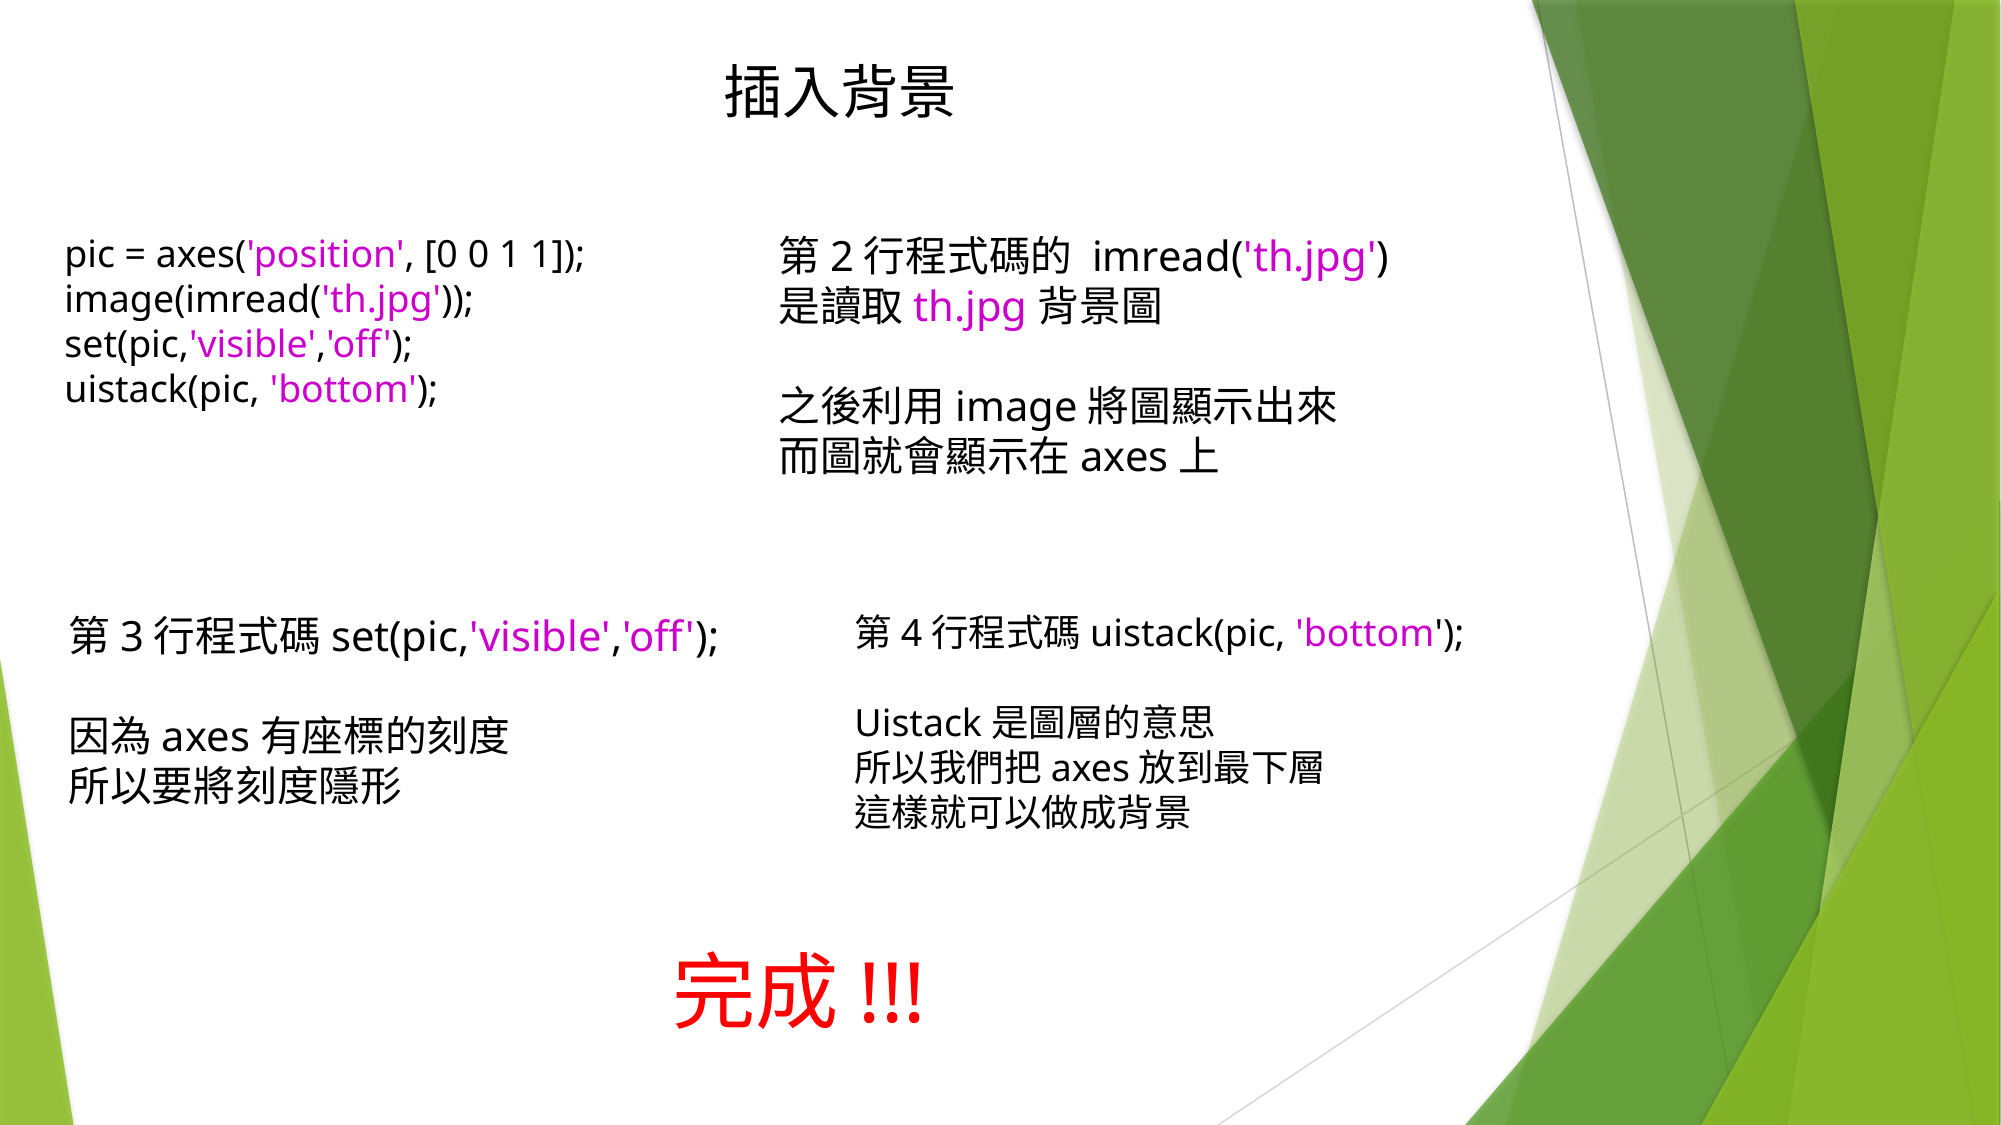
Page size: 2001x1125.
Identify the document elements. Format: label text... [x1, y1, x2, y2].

text_box 第2行程式碼的 imread('th.jpg') 是讀取th.jpg背景圖 之後利用image將圖顯示出來 而圖就會顯示在axes上 [763, 222, 1415, 487]
text_box 第4行程式碼uistack(pic, 'bottom'); Uistack是圖層的意思 所以我們把axes放到最下層 這樣就可以做成背景 [839, 602, 1479, 842]
text_box pic = axes('position', [0 0 1 1]); image(imread('th.jpg')); set(pic,'visible','off'); uistack(pic, 'bottom'); [49, 222, 601, 462]
text_box 第3行程式碼set(pic,'visible','off'); 因為axes有座標的刻度 所以要將刻度隱形 [53, 602, 734, 817]
text_box 完成!!! [657, 931, 942, 1047]
text_box 插入背景 [709, 48, 972, 133]
